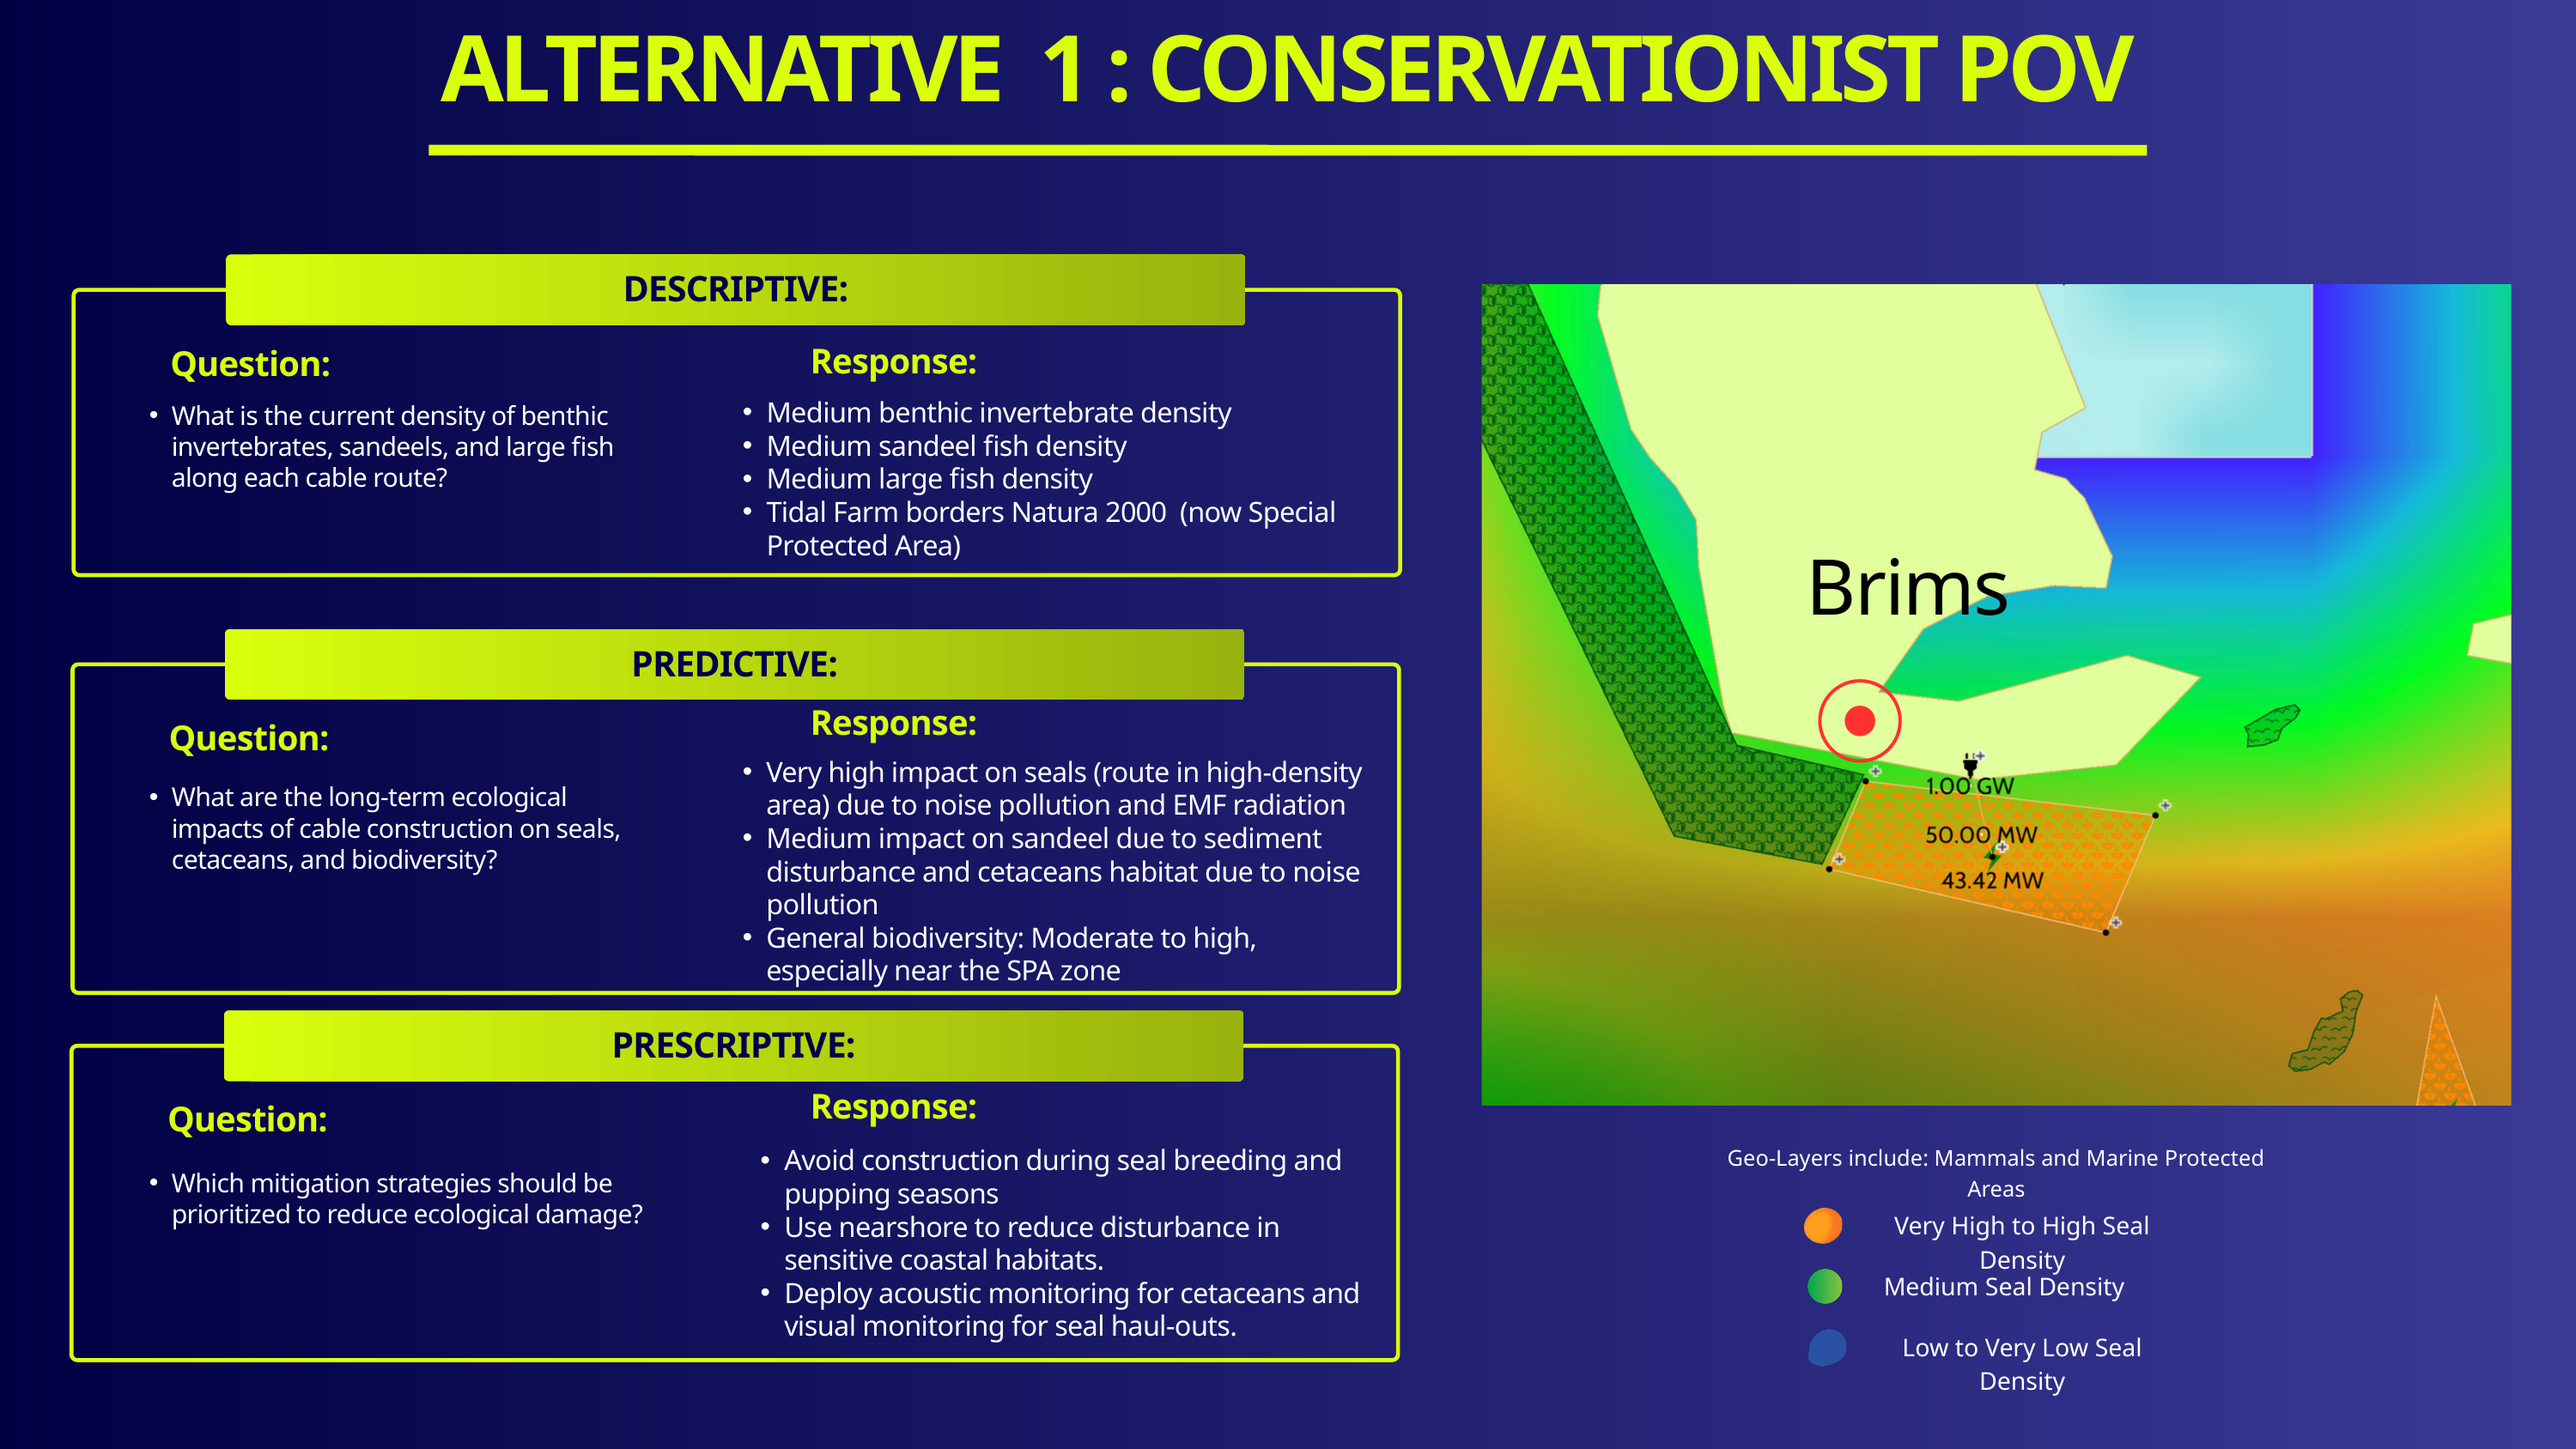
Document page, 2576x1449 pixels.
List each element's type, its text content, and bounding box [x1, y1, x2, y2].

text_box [73, 289, 1400, 576]
text_box ⦿ [1814, 664, 1905, 776]
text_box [72, 664, 1400, 993]
text_box [1481, 284, 2512, 1106]
text_box Brims [1771, 538, 2046, 631]
text_box Geo-Layers include: Mammals and Marine Protected Areas [1710, 1140, 2282, 1202]
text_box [225, 254, 1246, 326]
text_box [224, 628, 1245, 700]
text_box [70, 1045, 1399, 1361]
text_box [1803, 1204, 2190, 1367]
text_box ALTERNATIVE 1 : CONSERVATIONIST POV [384, 38, 2191, 121]
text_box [223, 1009, 1244, 1082]
